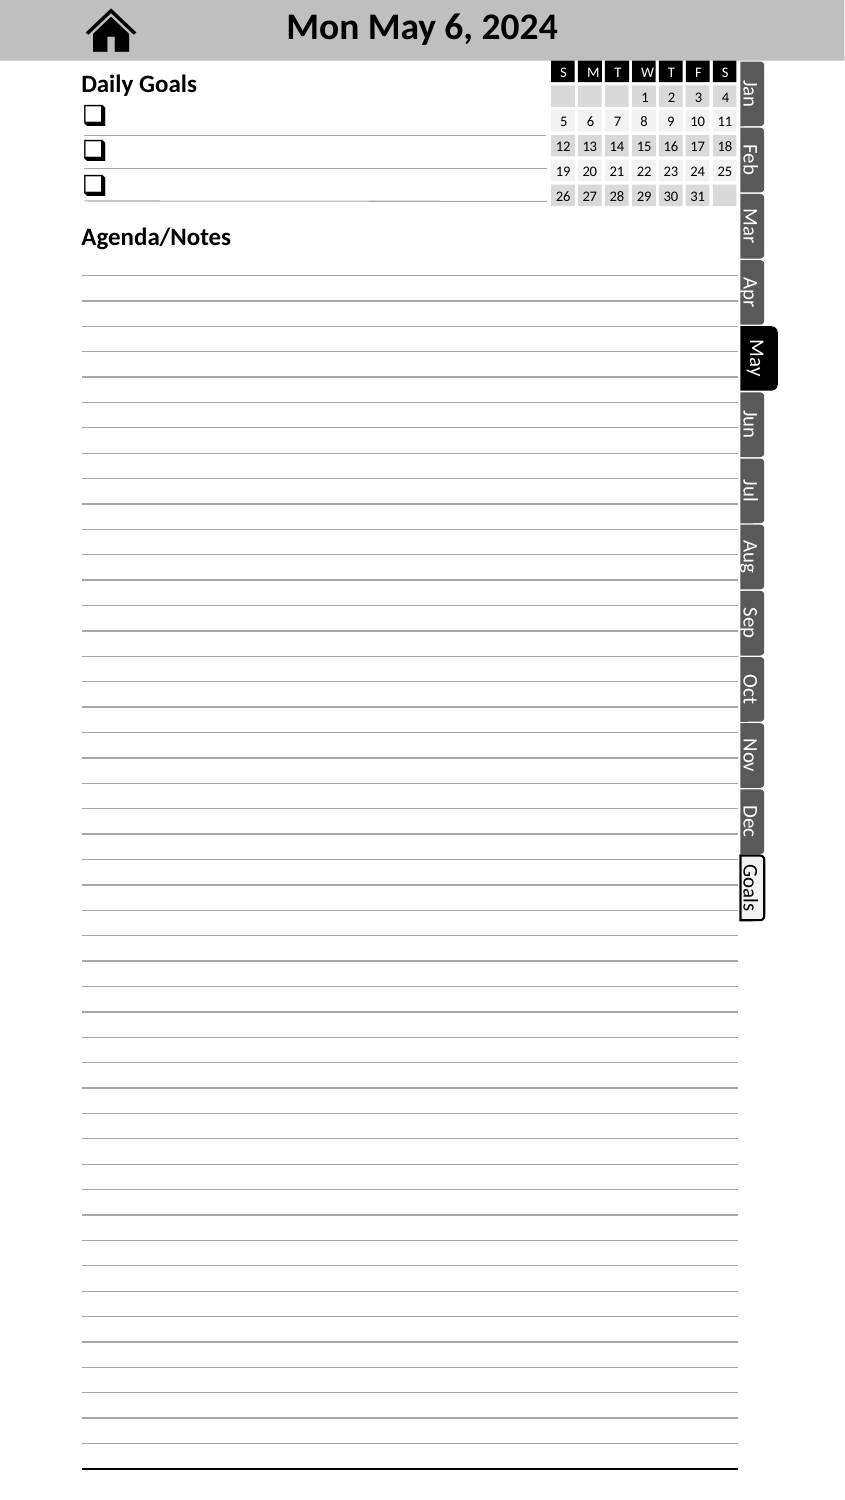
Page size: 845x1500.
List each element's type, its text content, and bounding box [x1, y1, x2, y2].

list Mon May 6, 2024 [190, 0, 655, 61]
picture [82, 1, 140, 59]
